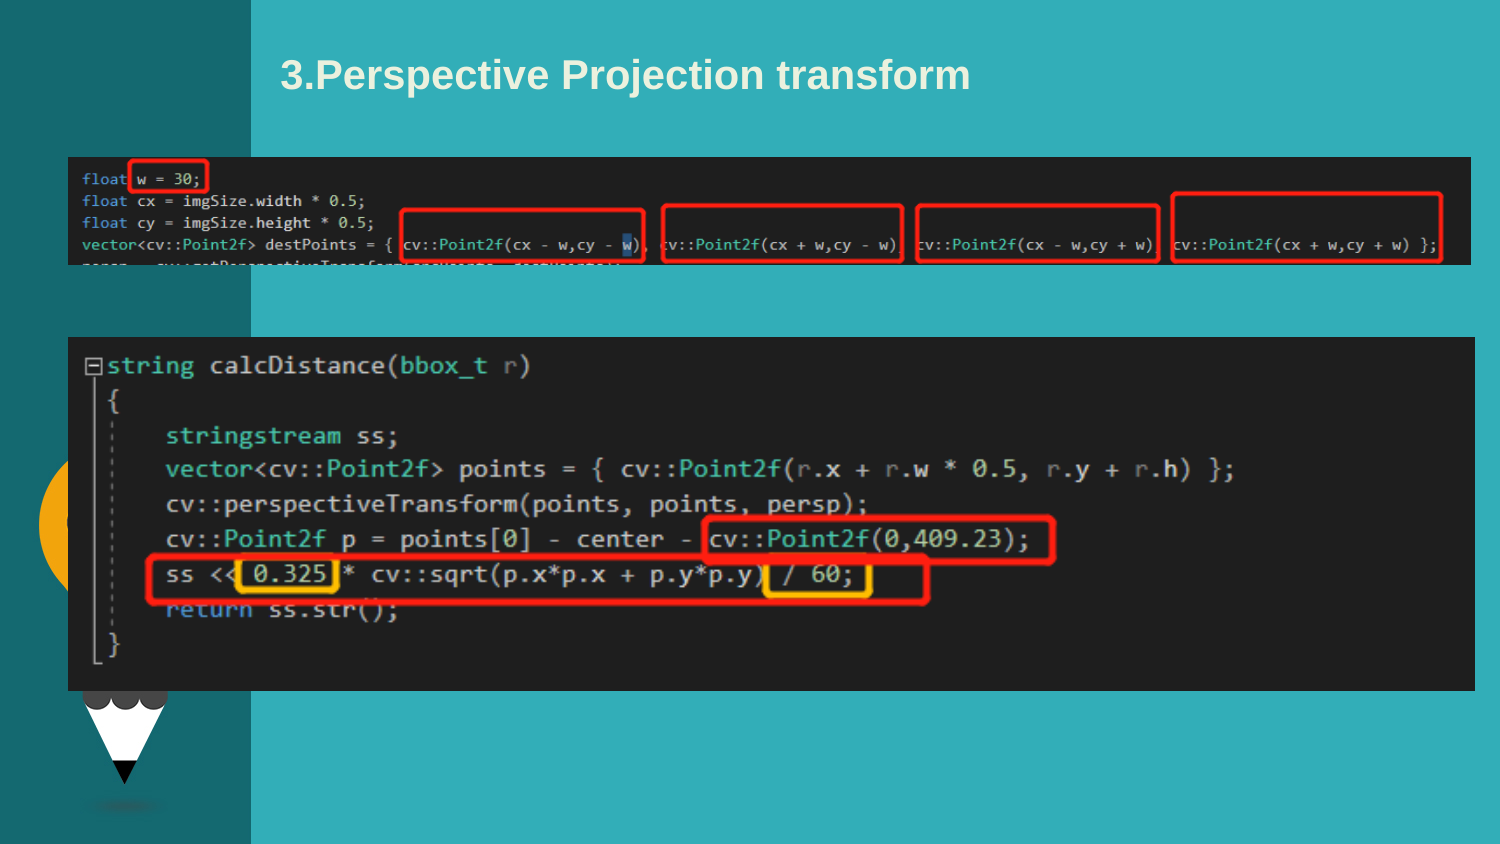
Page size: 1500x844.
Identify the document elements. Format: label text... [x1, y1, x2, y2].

picture [0, 0, 1500, 844]
title 3.Perspective Projection transform [265, 0, 1500, 146]
